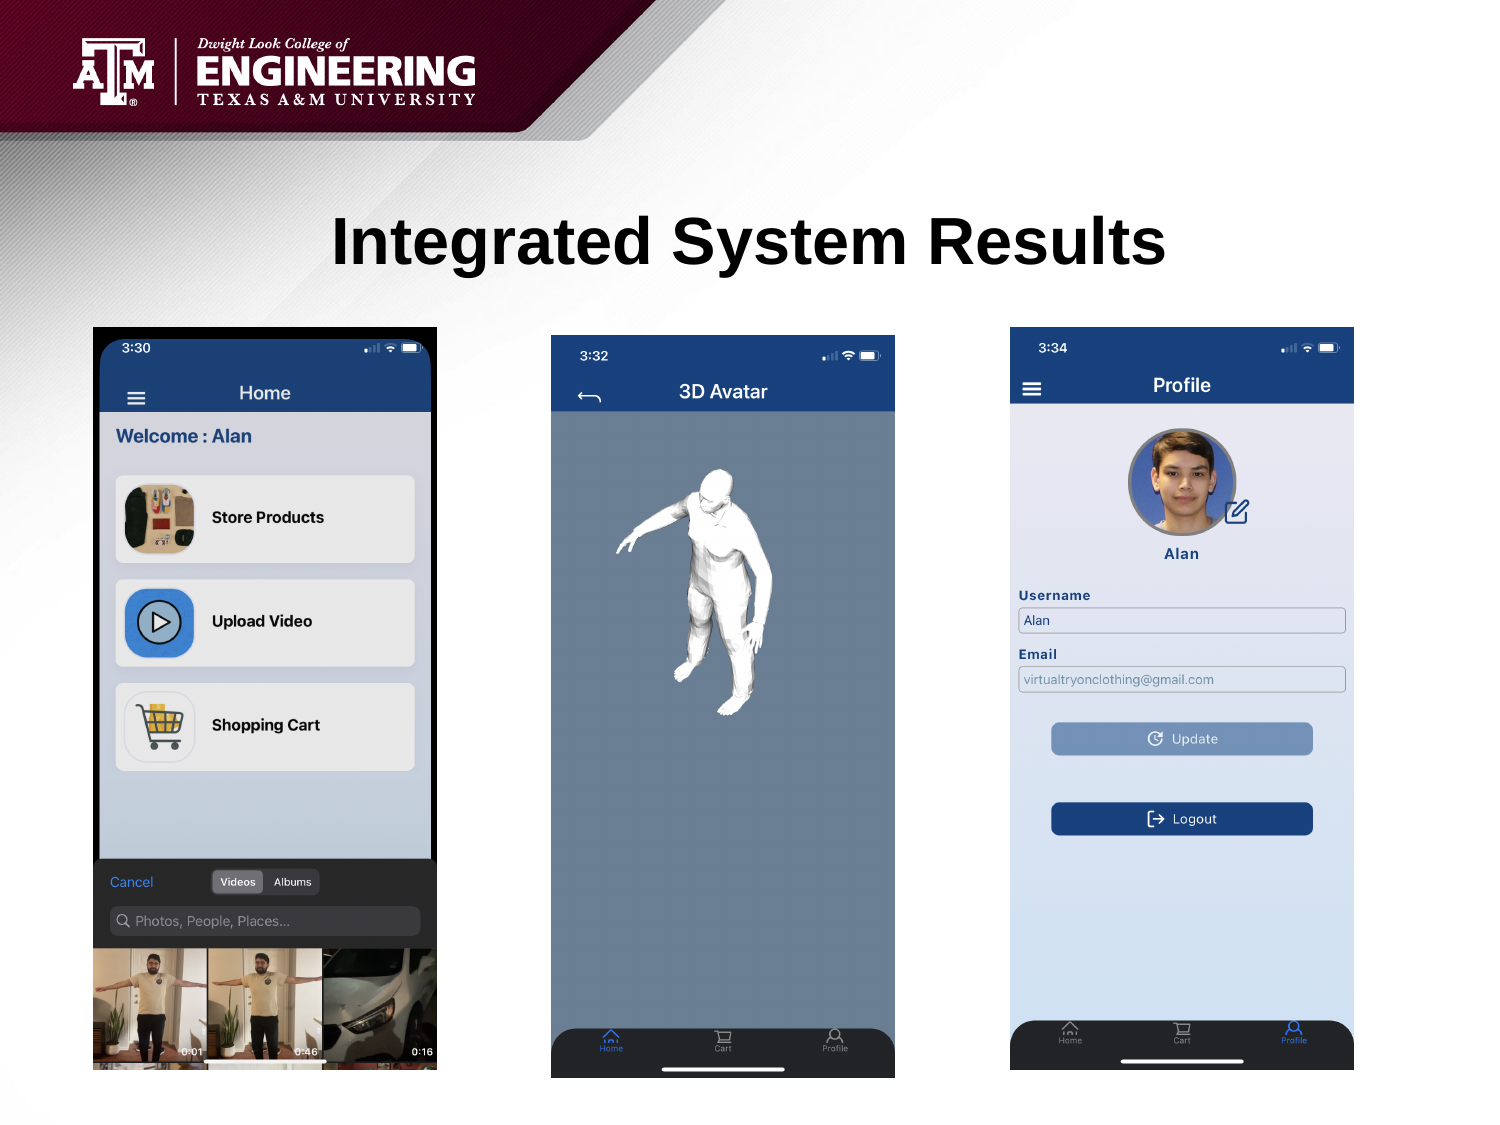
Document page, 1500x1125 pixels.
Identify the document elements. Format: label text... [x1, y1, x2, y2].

text_box [93, 277, 1444, 934]
title Integrated System Results [75, 172, 1425, 304]
picture [0, 0, 1500, 1125]
